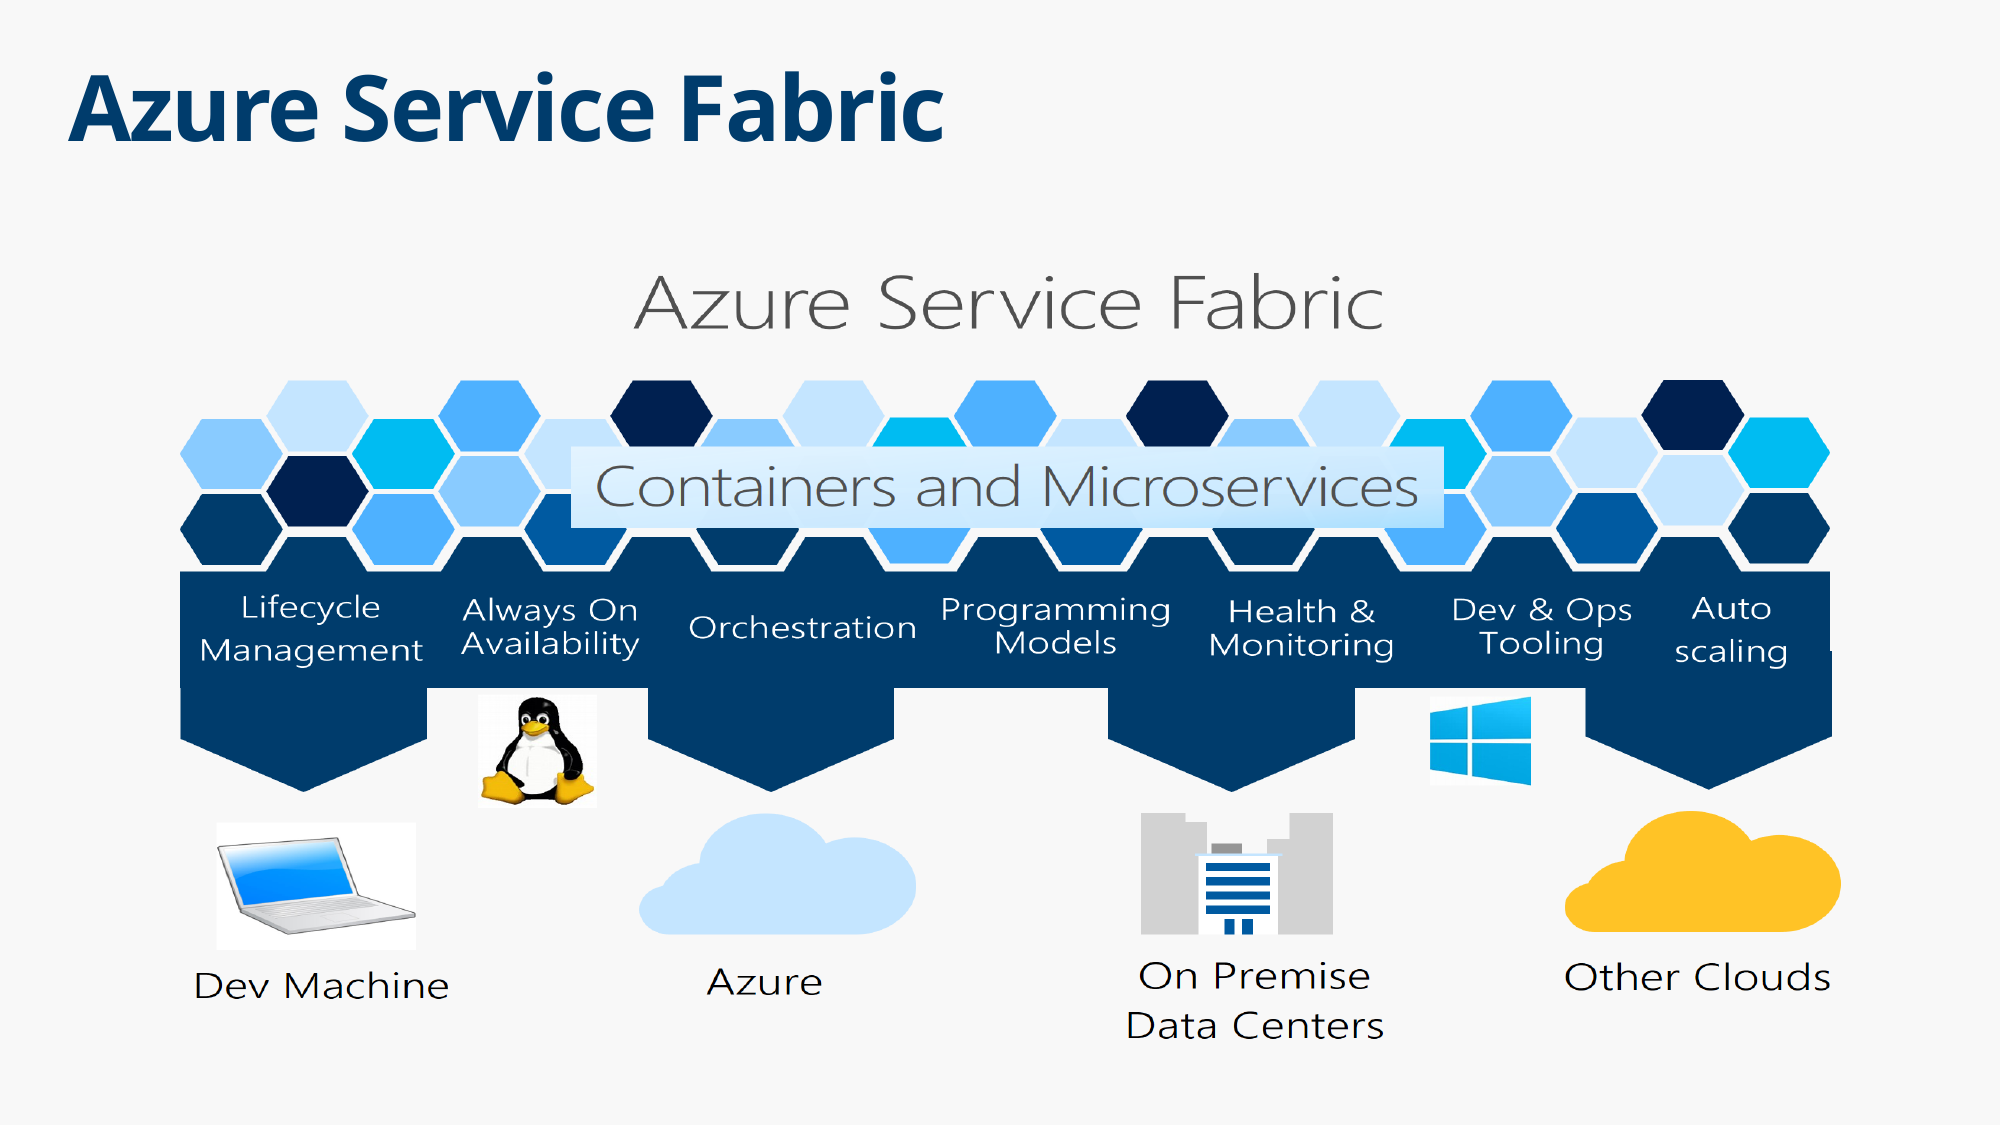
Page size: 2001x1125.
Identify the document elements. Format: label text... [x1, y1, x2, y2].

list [21, 205, 1979, 1078]
title Azure Service Fabric [44, 47, 1957, 196]
